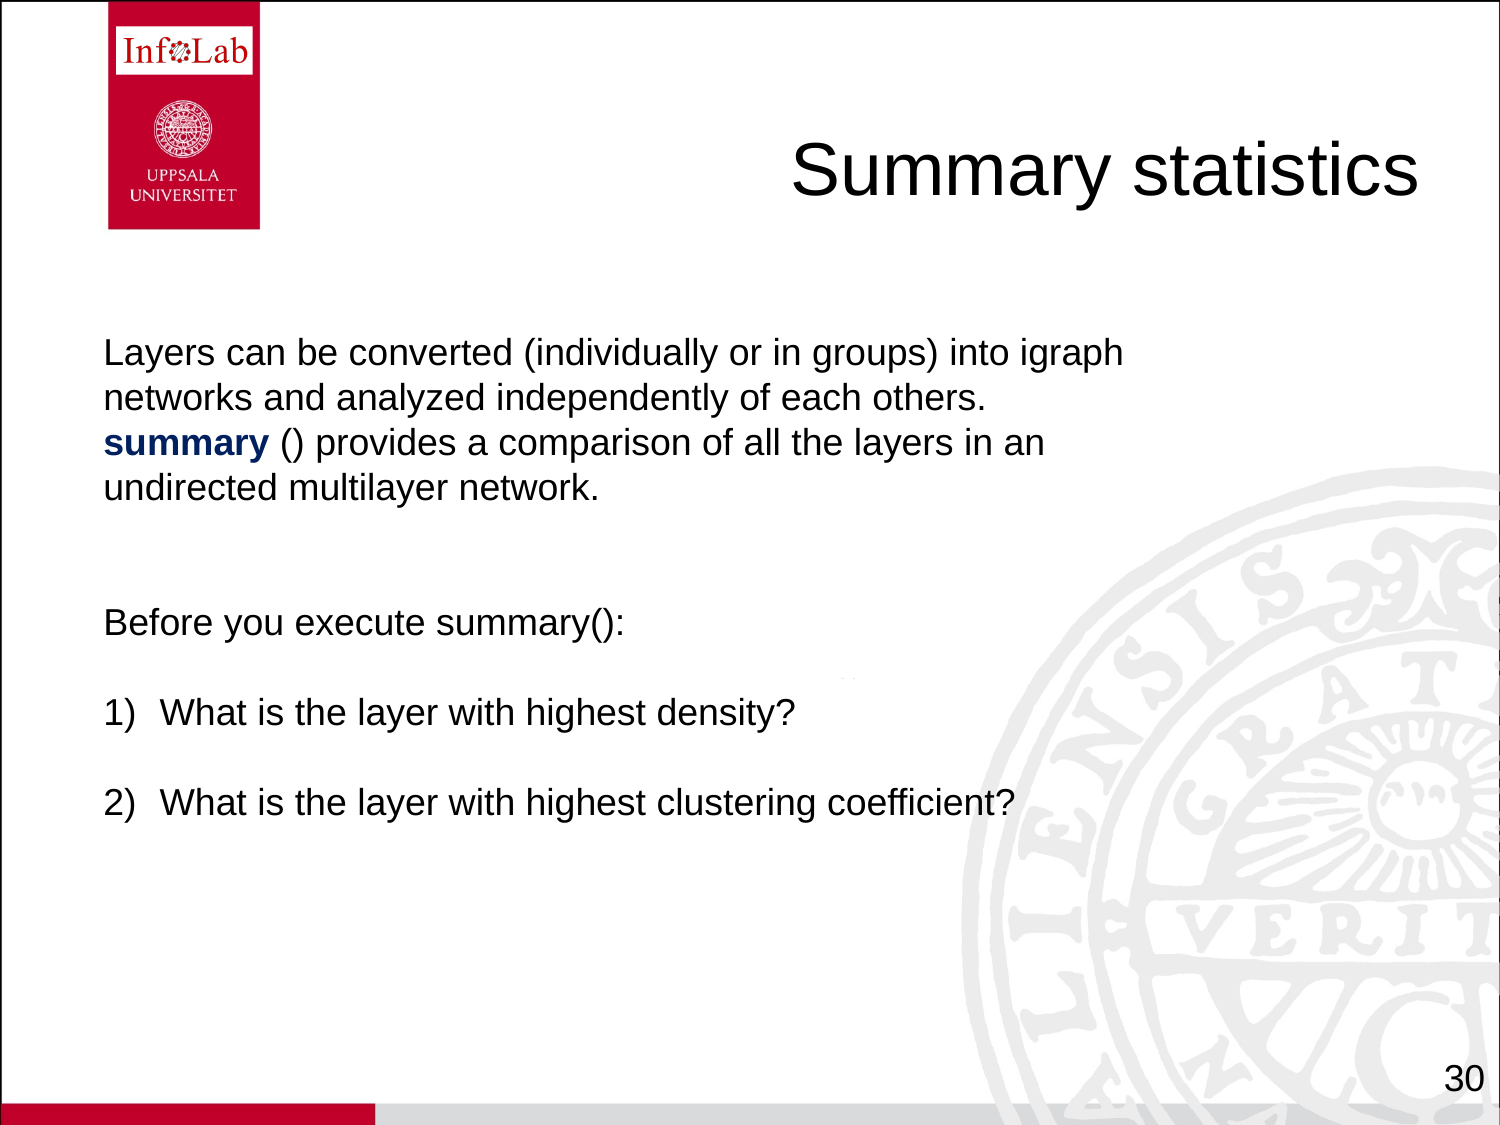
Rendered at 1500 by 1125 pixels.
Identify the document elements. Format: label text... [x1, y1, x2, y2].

picture [0, 0, 1500, 1125]
title Summary statistics [289, 99, 1436, 232]
text_box Layers can be converted (individually or in groups) into igraph networks and analyzed independently of each others. summary () provides a comparison of all the layers in an undirected multilayer network. Before you execute summary(): What is the layer with highest density? What is the layer with highest clustering coefficient? [88, 320, 1207, 831]
